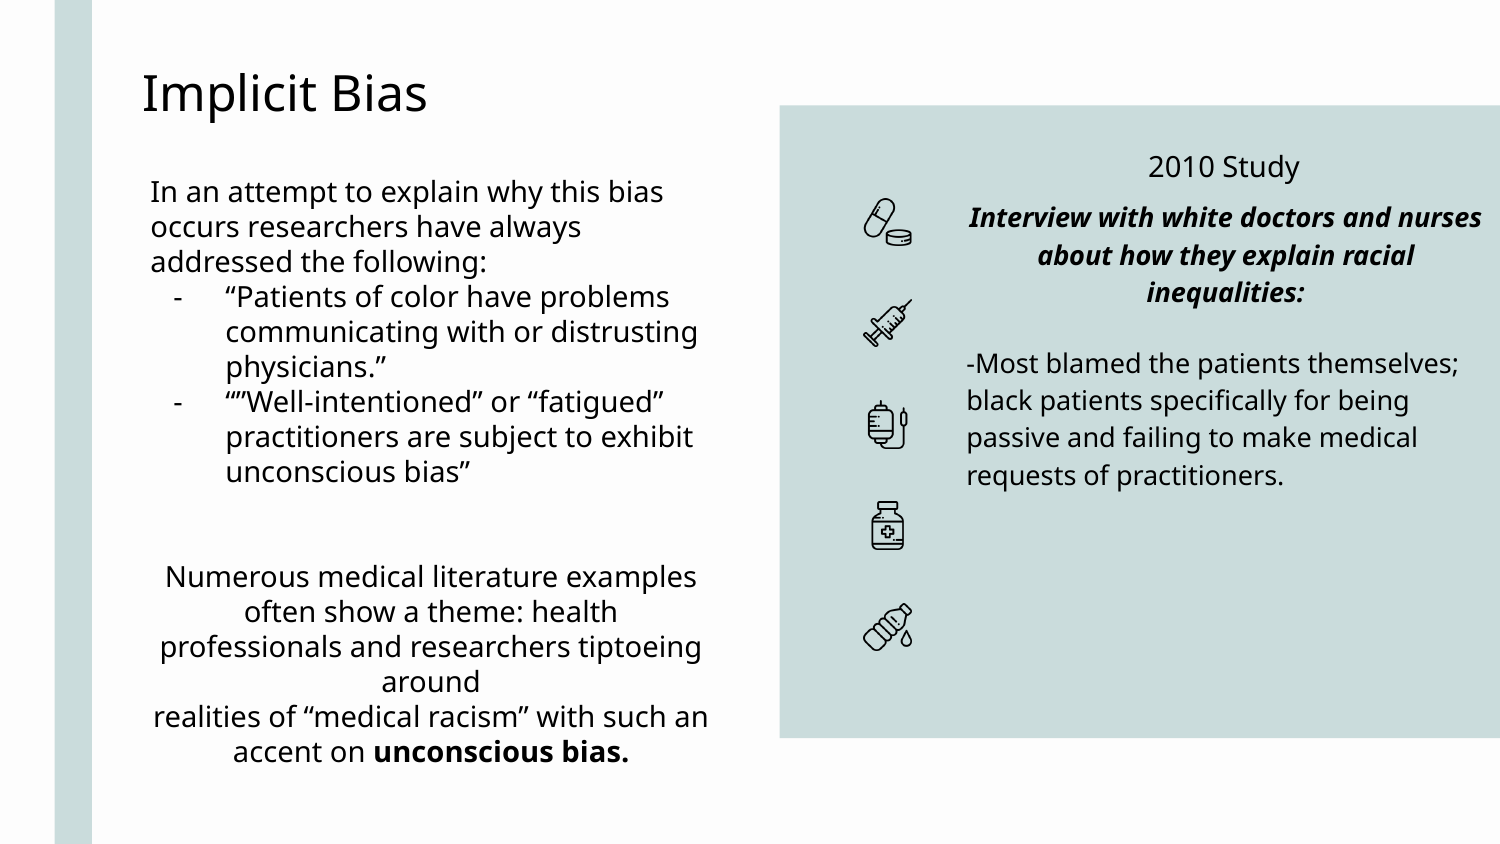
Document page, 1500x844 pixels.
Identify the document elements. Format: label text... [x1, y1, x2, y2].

picture [863, 400, 912, 449]
picture [863, 602, 912, 651]
picture [863, 501, 912, 550]
text_box 2010 Study [1133, 133, 1319, 181]
text_box Implicit Bias [127, 46, 701, 150]
text_box In an attempt to explain why this bias occurs researchers have always addressed the following: “Patients of color have problems communicating with or distrusting physicians.” “”Well-intentioned” or “fatigued” practitioners are subject to exhibit unconscious bias” Numerous medical literature examples often show a theme: health professionals and researchers tiptoeing around realities of “medical racism” with such an accent on unconscious bias. [135, 158, 727, 757]
picture [863, 198, 912, 247]
subtitle Interview with white doctors and nurses about how they explain racial inequalities: -Most blamed the patients themselves; black patients specifically for being passive and failing to make medical requests of practitioners. [951, 181, 1500, 618]
picture [863, 299, 912, 348]
